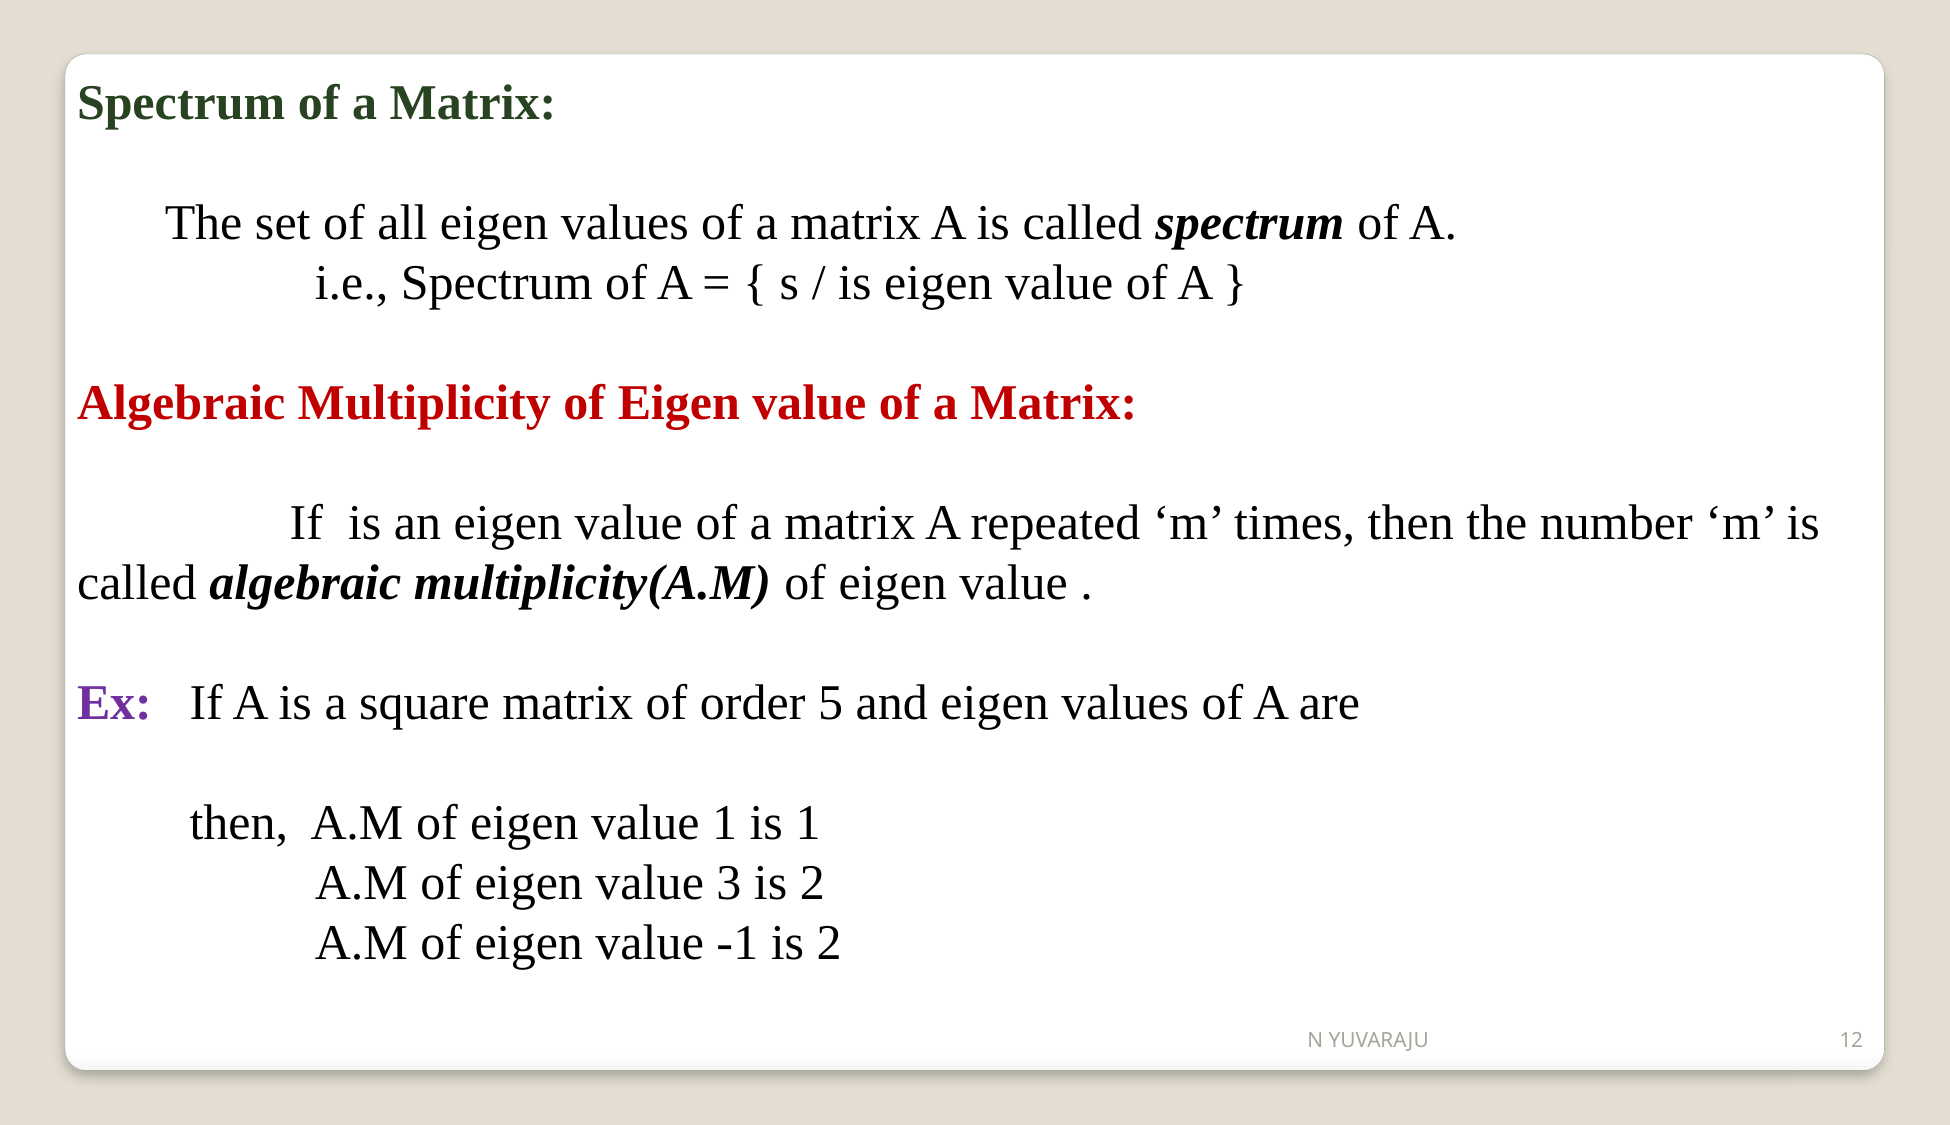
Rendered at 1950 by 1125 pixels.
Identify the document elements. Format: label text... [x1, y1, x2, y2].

footer N YUVARAJU [1292, 1002, 1781, 1063]
slide_number 12 [1781, 1002, 1878, 1063]
